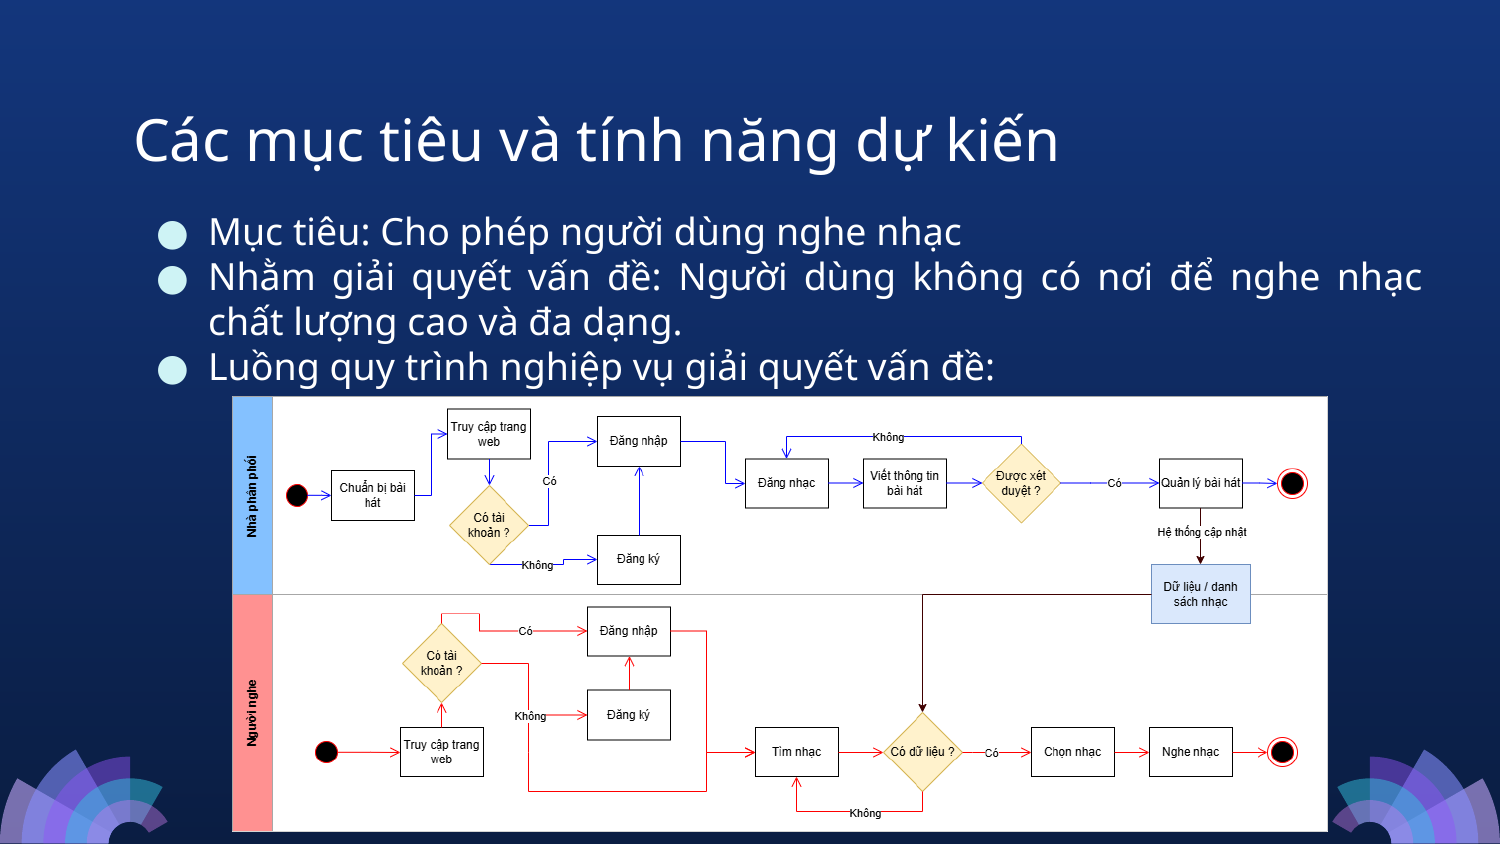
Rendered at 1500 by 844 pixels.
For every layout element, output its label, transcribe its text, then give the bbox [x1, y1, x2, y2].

picture [232, 396, 1329, 832]
list Mục tiêu: Cho phép người dùng nghe nhạc Nhằm giải quyết vấn đề: Người dùng không có nơi để nghe nhạc chất lượng cao và đa dạng. Luồng quy trình nghiệp vụ giải quyết vấn đề: [118, 193, 1438, 756]
title Các mục tiêu và tính năng dự kiến [118, 88, 1382, 183]
